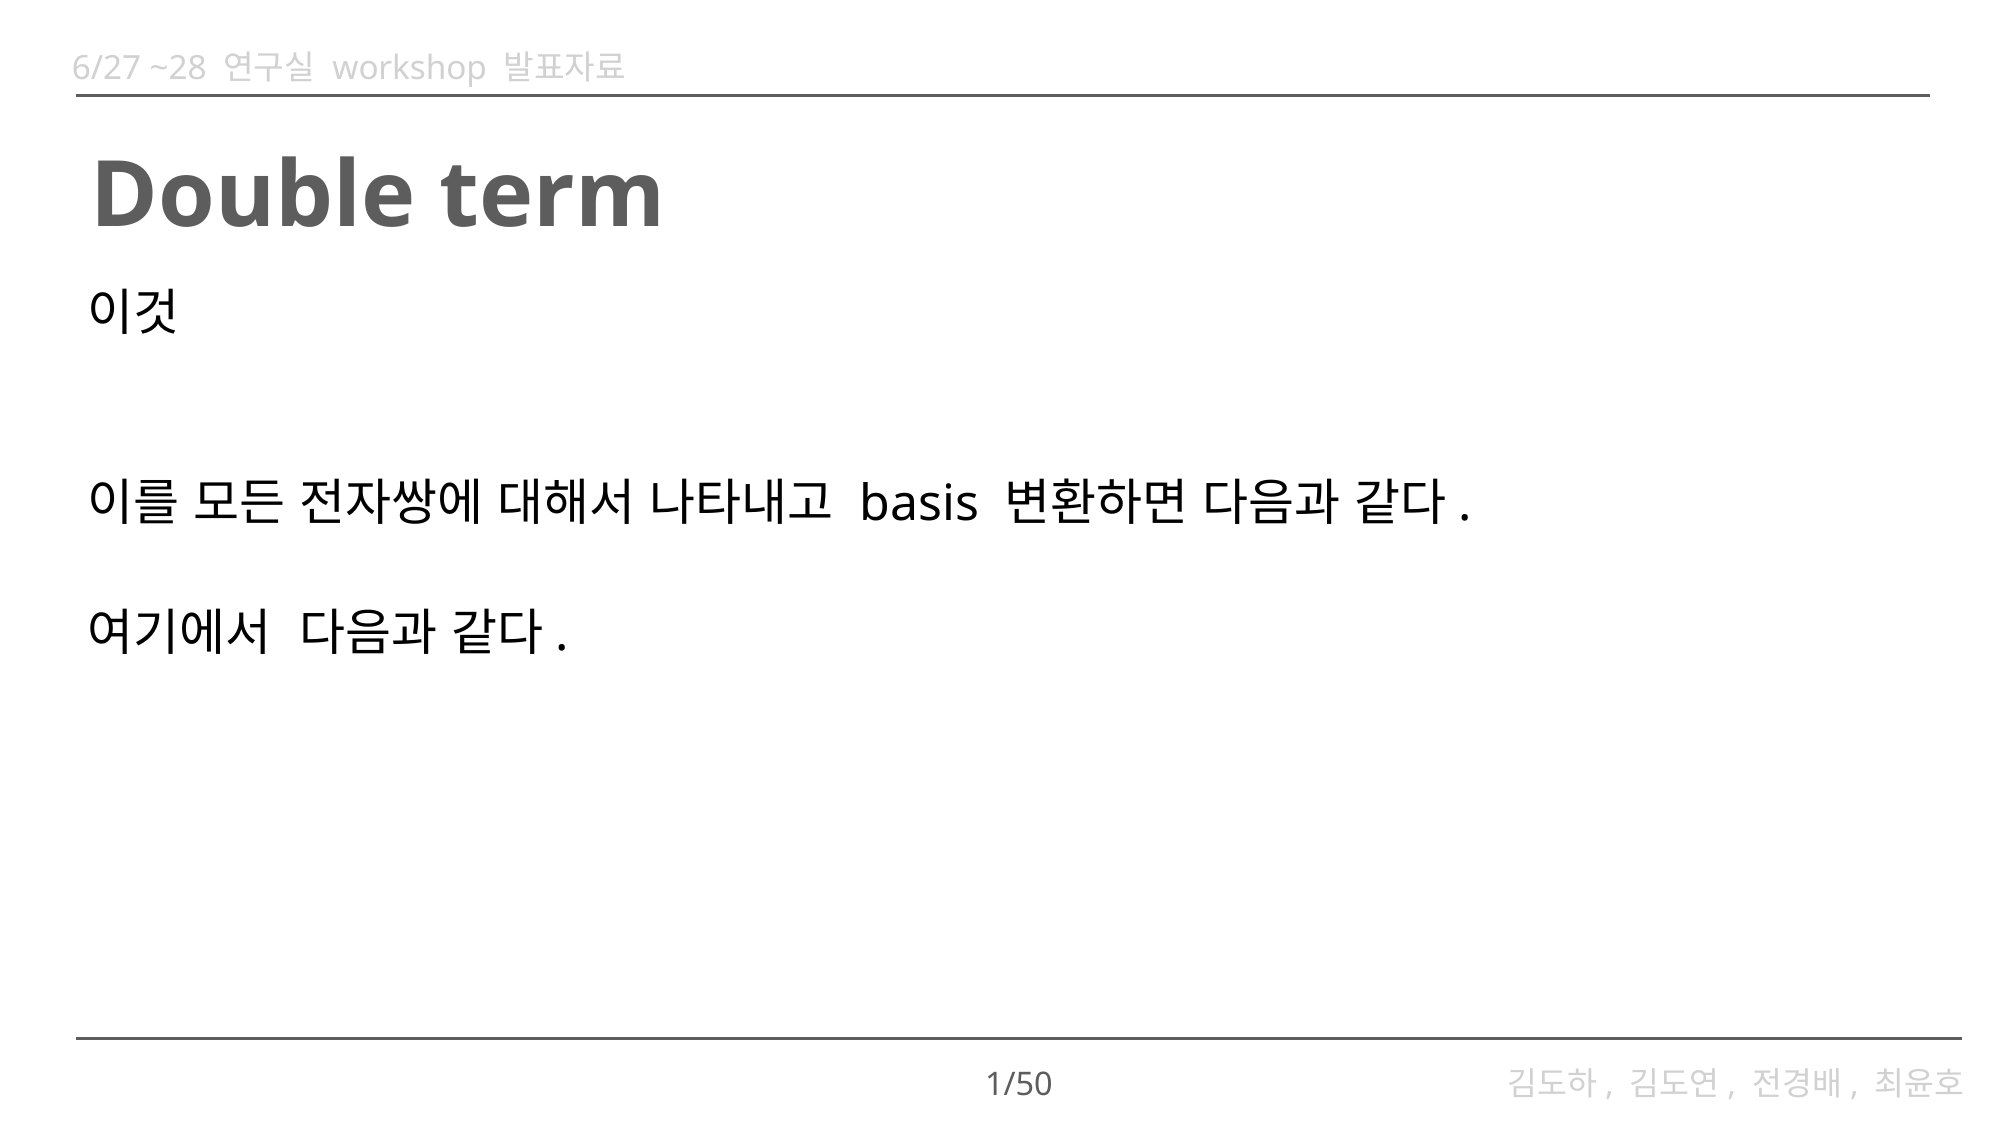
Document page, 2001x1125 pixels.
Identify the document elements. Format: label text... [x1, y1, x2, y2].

text_box 6/27 ~28 연구실 workshop 발표자료 [0, 43, 749, 120]
subtitle 김도하, 김도연, 전경배, 최윤호 [1487, 1059, 1985, 1111]
text_box 1/50 [969, 1059, 1068, 1111]
title Double term [75, 117, 1488, 253]
